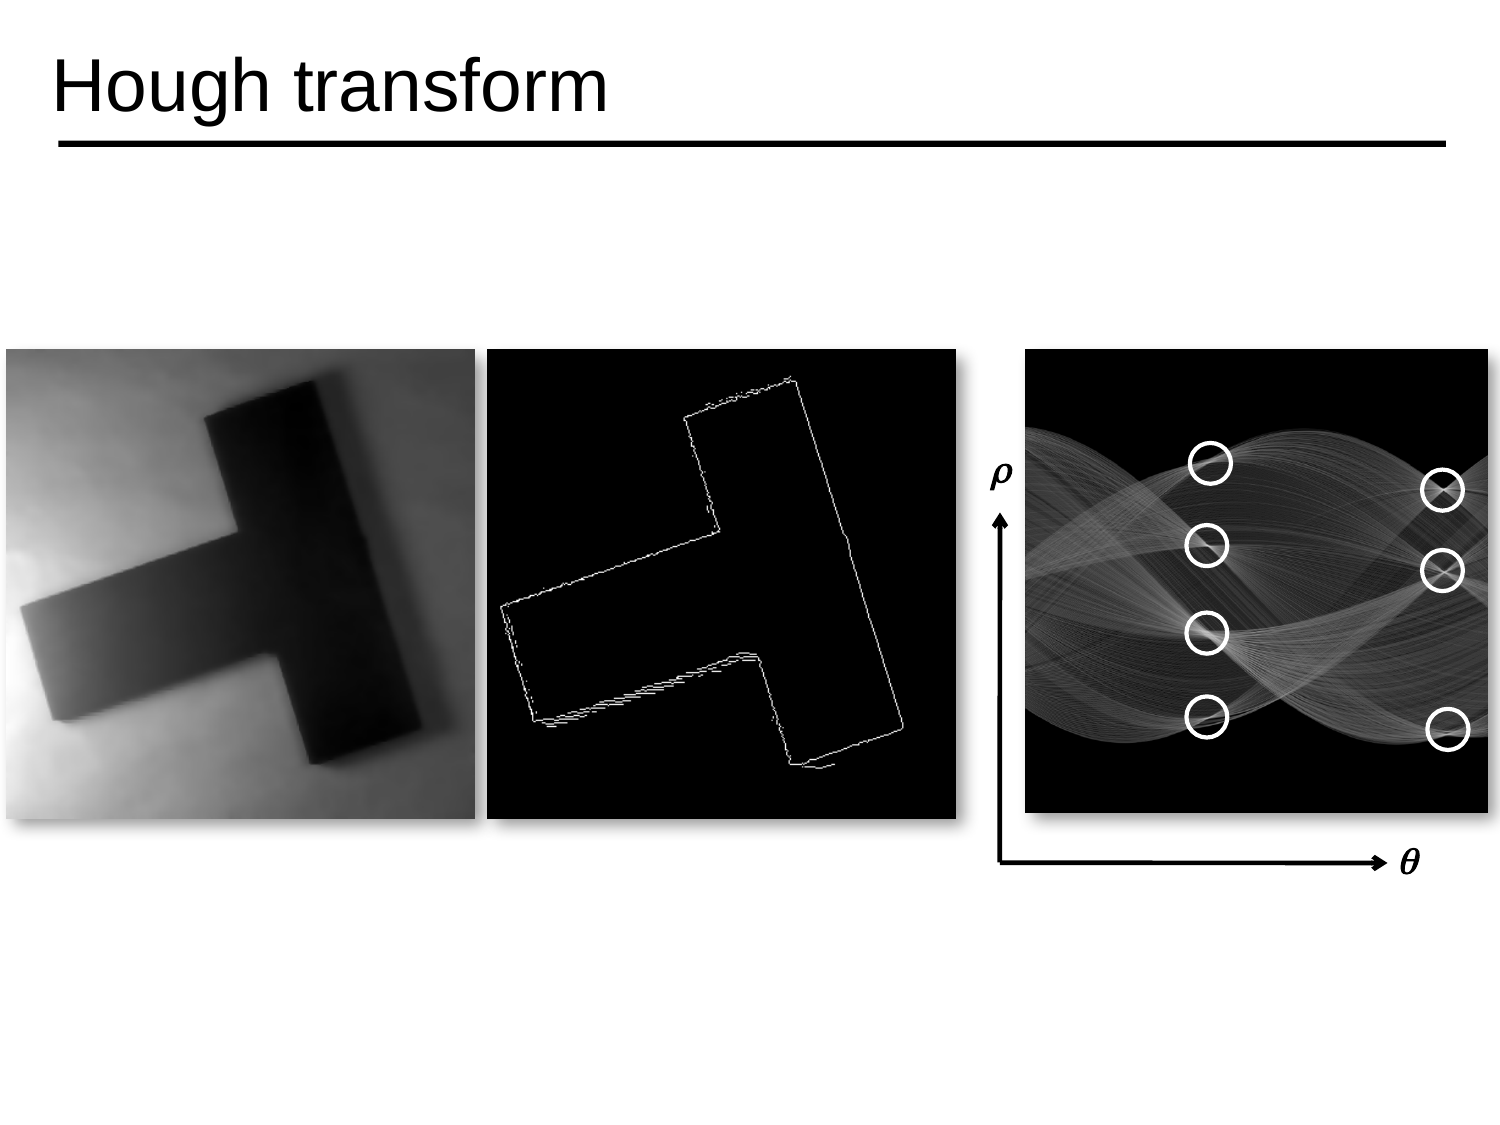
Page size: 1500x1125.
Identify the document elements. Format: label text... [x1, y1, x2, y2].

text_box r [975, 437, 1019, 498]
picture [1024, 349, 1488, 813]
picture [6, 349, 476, 819]
text_box q [1382, 828, 1432, 889]
title Hough transform [36, 12, 1468, 151]
picture [487, 349, 957, 819]
